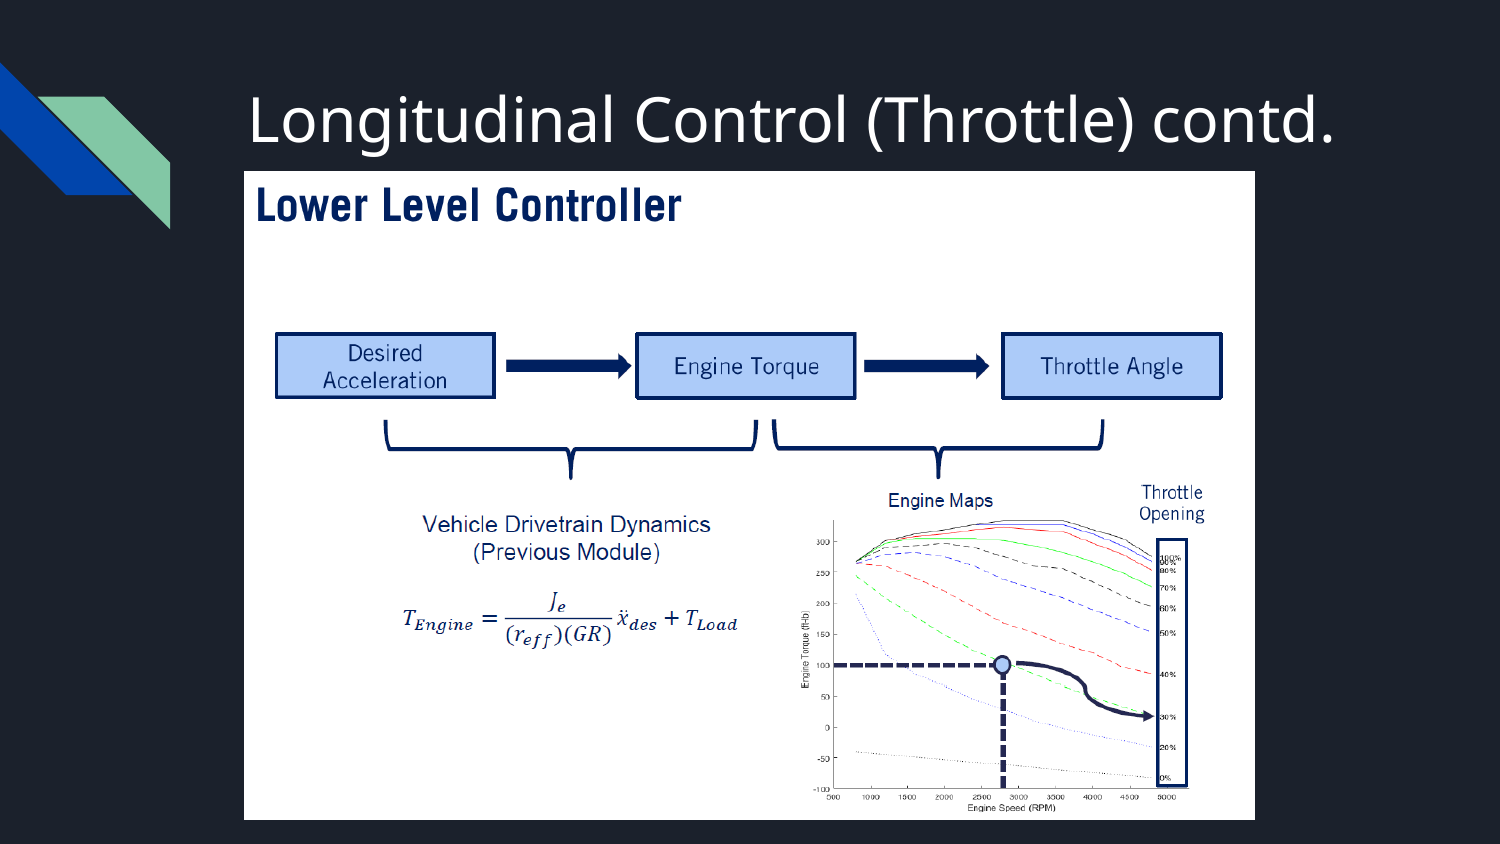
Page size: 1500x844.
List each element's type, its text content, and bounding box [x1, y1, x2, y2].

picture [244, 171, 1256, 821]
title Longitudinal Control (Throttle) contd. [172, 64, 1413, 215]
